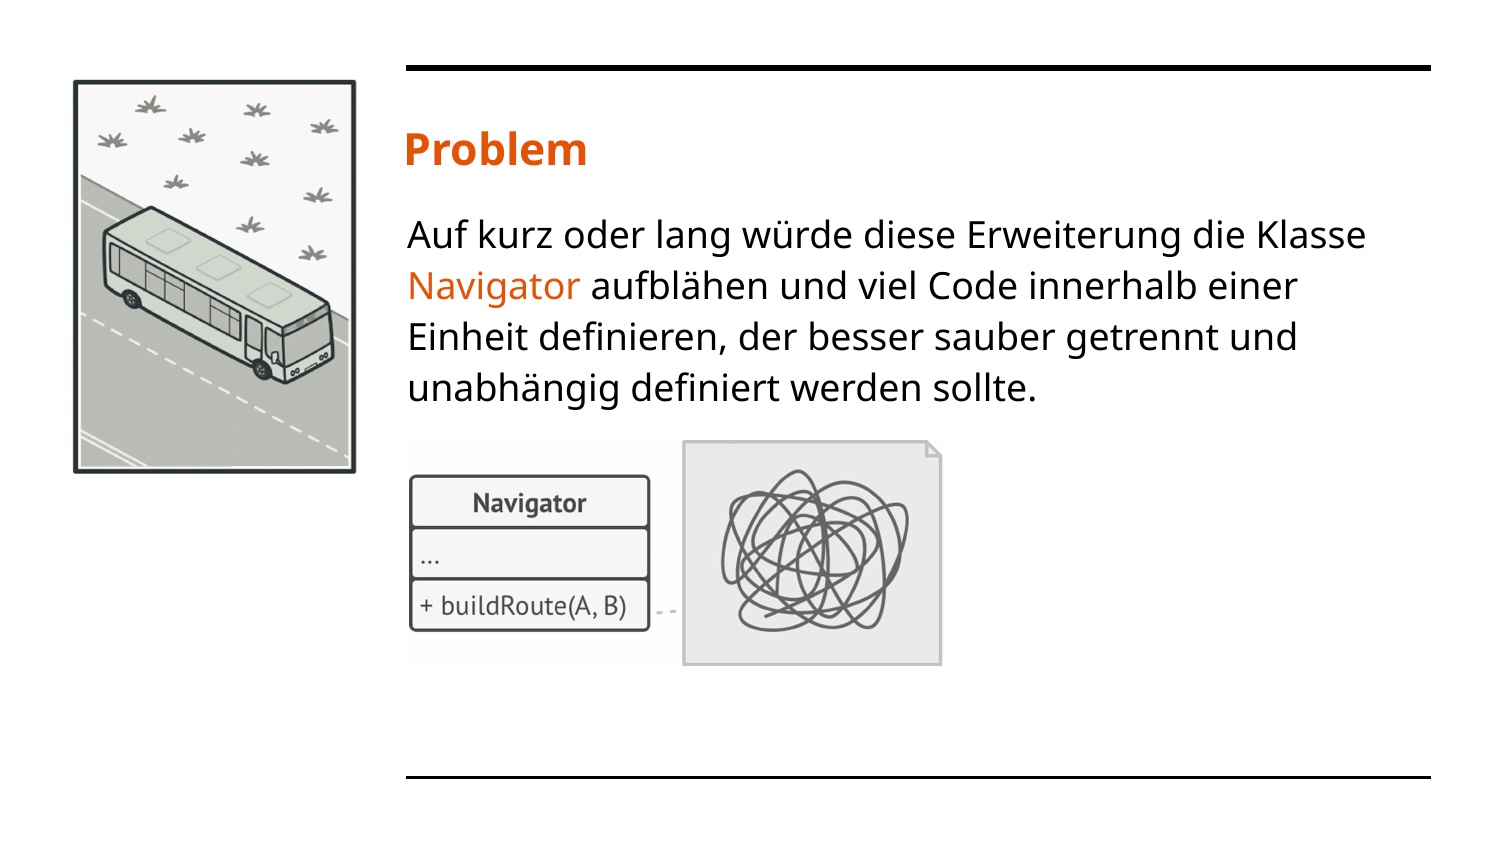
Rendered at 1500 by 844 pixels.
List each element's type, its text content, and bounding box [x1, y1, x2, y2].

subtitle Auf kurz oder lang würde diese Erweiterung die Klasse Navigator aufblähen und viel Code innerhalb einer Einheit definieren, der besser sauber getrennt und unabhängig definiert werden sollte. [392, 193, 1431, 735]
picture [64, 77, 363, 761]
picture [409, 439, 943, 666]
title Problem [389, 103, 1428, 194]
